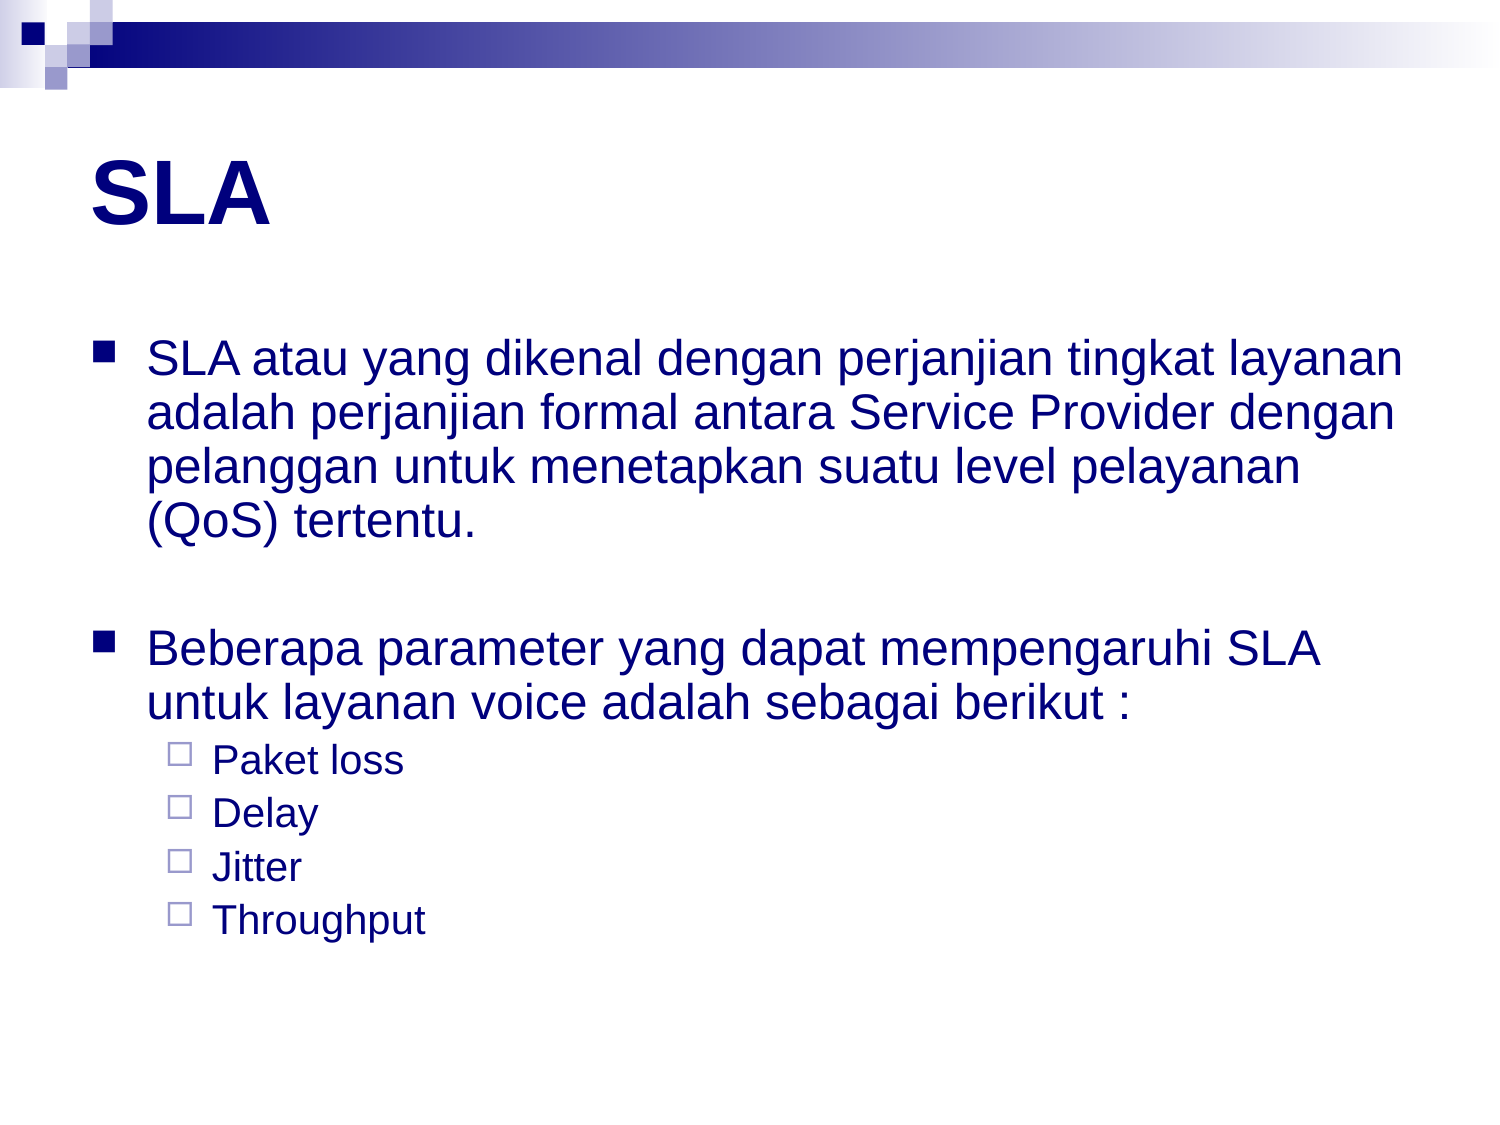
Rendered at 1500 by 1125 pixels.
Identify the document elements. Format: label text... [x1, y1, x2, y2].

list SLA atau yang dikenal dengan perjanjian tingkat layanan adalah perjanjian formal antara Service Provider dengan pelanggan untuk menetapkan suatu level pelayanan (QoS) tertentu. Beberapa parameter yang dapat mempengaruhi SLA untuk layanan voice adalah sebagai berikut : Paket loss Delay Jitter Throughput [75, 324, 1425, 963]
title SLA [75, 75, 1425, 300]
